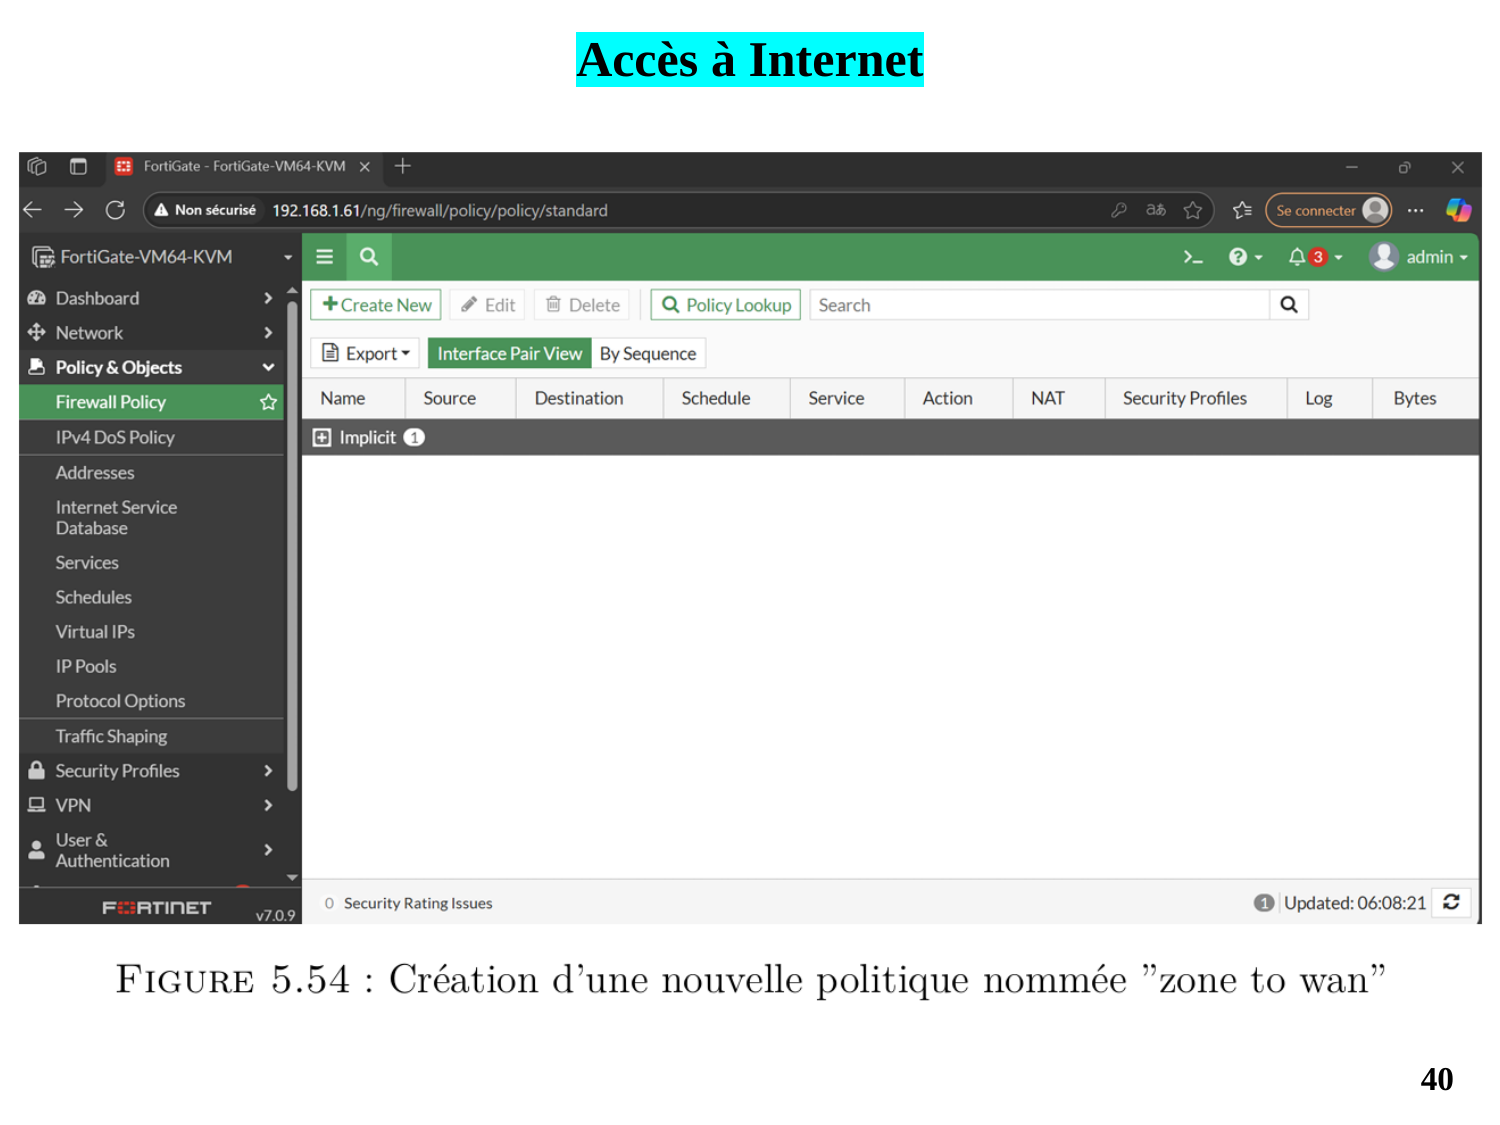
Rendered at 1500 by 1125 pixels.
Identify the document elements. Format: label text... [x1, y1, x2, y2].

text_box Accès à Internet [436, 19, 1063, 94]
text_box 40 [1406, 1006, 1476, 1105]
picture [10, 142, 1490, 1006]
